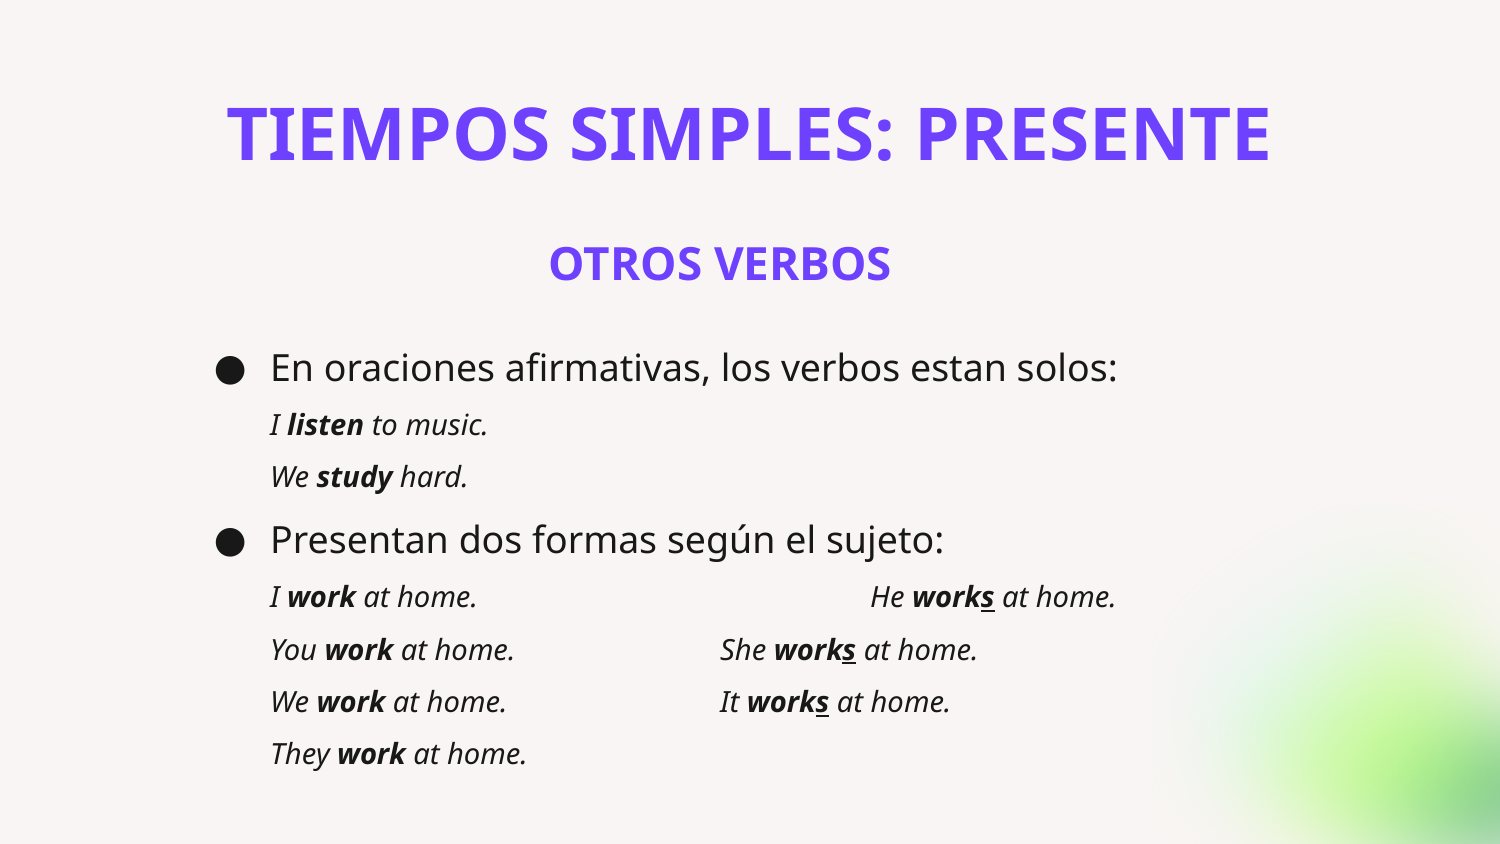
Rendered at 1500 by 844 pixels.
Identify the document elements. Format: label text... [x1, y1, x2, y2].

subtitle OTROS VERBOS [498, 211, 943, 305]
subtitle En oraciones afirmativas, los verbos estan solos: I listen to music. We study hard. Presentan dos formas según el sujeto: I work at home. He works at home. You work at home. She works at home. We work at home. It works at home. They work at home. [180, 305, 1320, 790]
title TIEMPOS SIMPLES: PRESENTE [118, 72, 1382, 167]
picture [1151, 503, 1500, 844]
